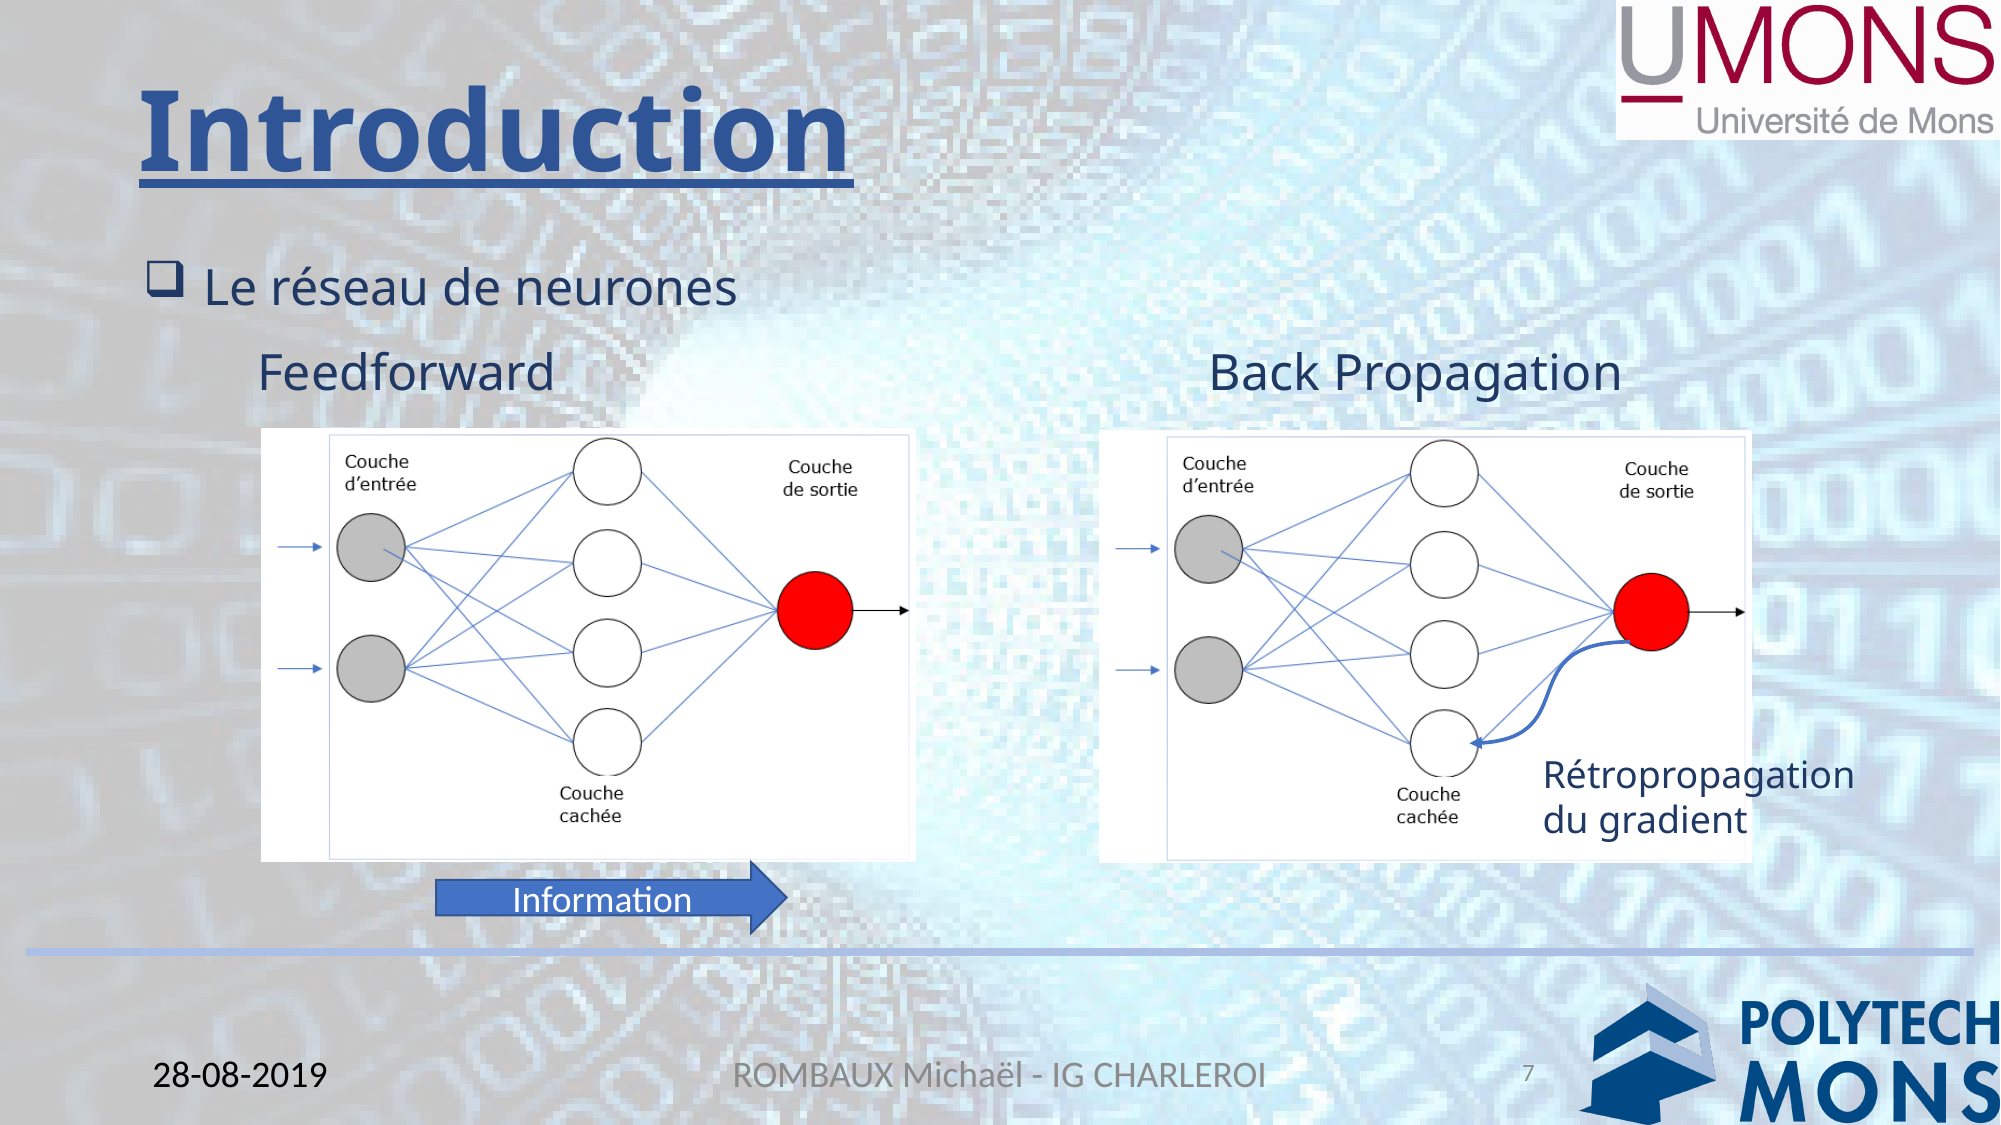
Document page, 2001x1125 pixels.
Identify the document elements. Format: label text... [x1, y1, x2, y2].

picture [1099, 430, 1752, 863]
picture [1616, 0, 2000, 140]
title Introduction [123, 0, 1289, 270]
footer ROMBAUX Michaël - IG CHARLEROI [662, 1042, 1338, 1103]
text_box Rétropropagation du gradient [1752, 743, 1926, 848]
text_box Le réseau de neurones Feedforward Back Propagation [128, 247, 1872, 408]
slide_number 7 [1406, 1042, 1550, 1102]
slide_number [137, 1042, 588, 1103]
picture [1579, 983, 2000, 1125]
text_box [1469, 641, 1631, 744]
text_box Information [435, 862, 789, 936]
picture [261, 427, 916, 862]
